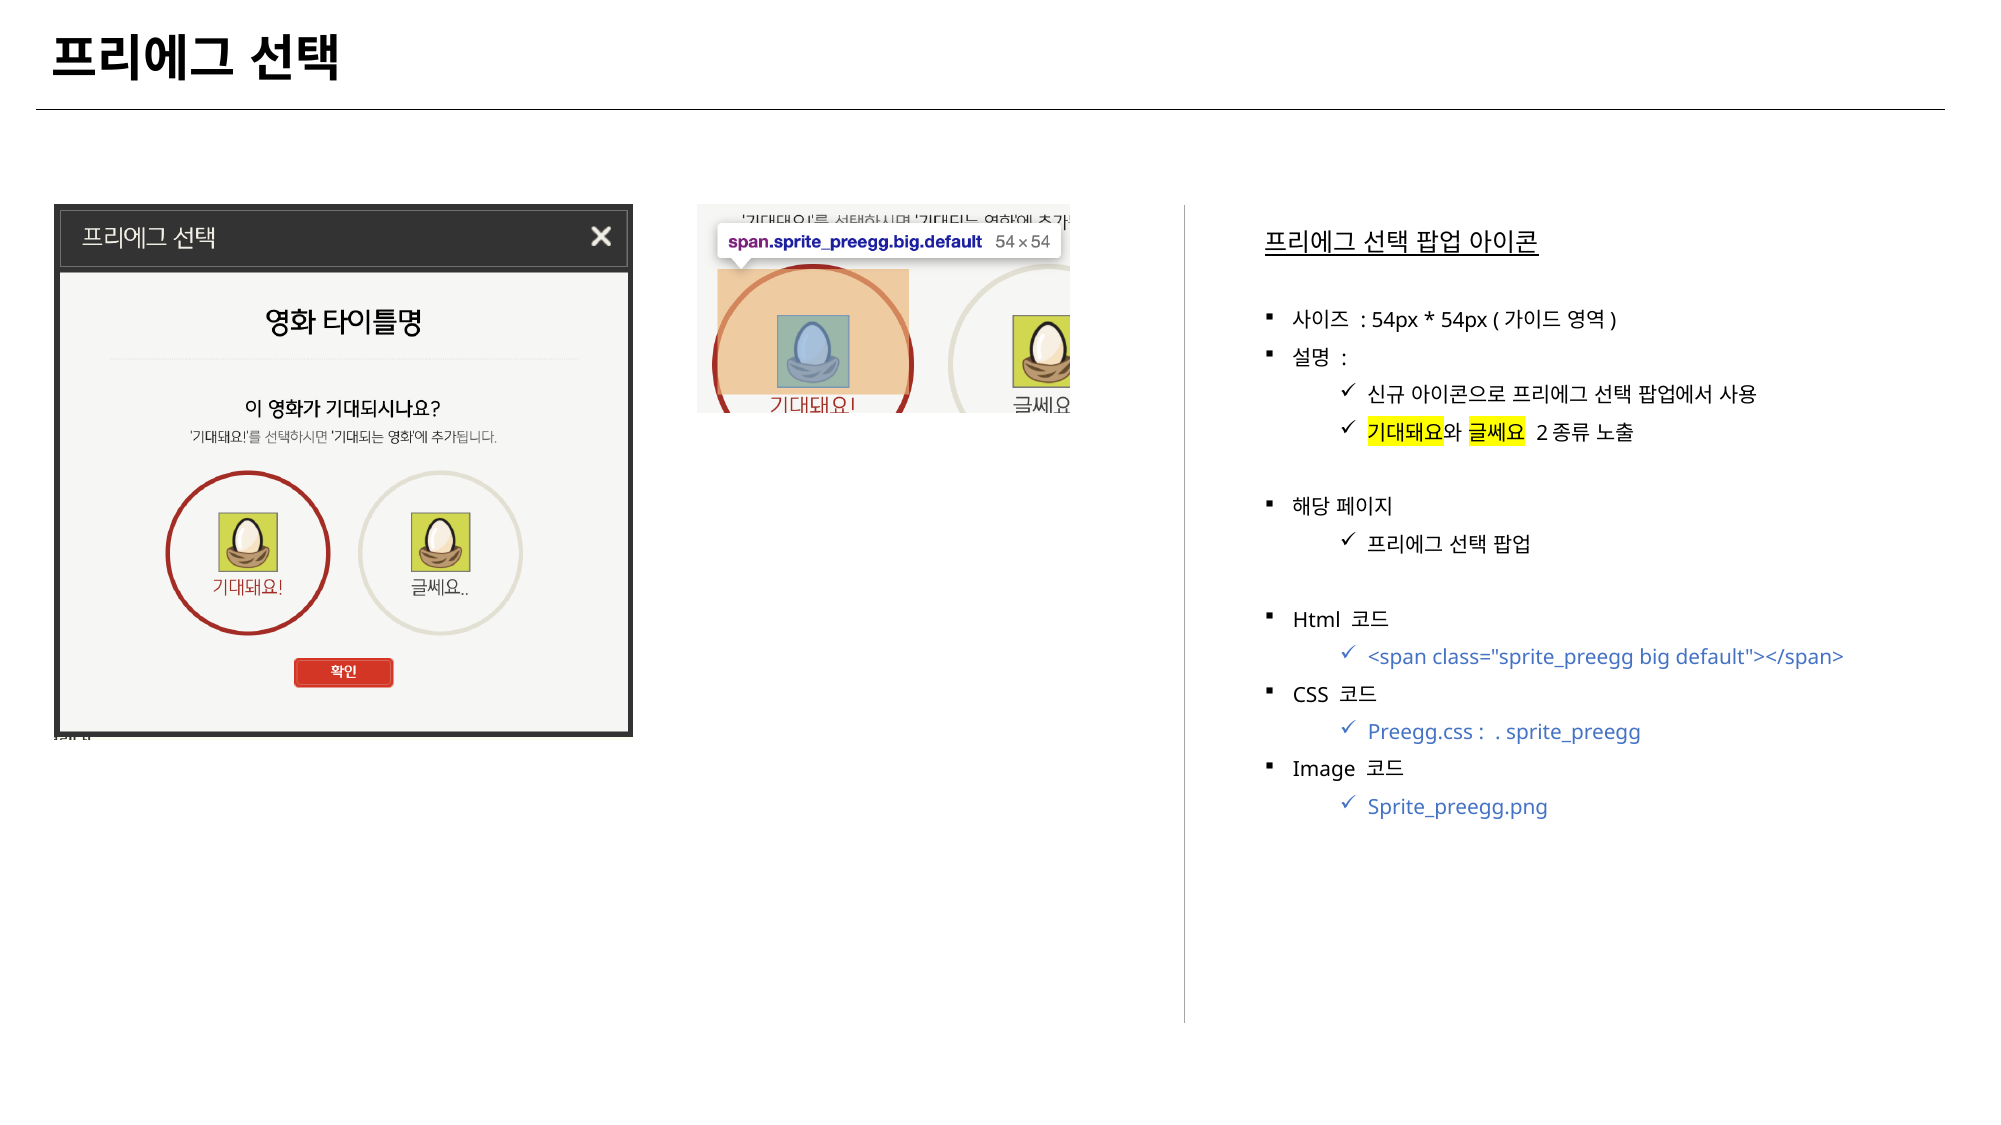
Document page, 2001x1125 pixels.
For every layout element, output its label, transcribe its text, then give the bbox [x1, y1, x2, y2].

picture [697, 204, 1070, 413]
text_box 프리에그 선택 팝업 아이콘 사이즈 : 54px * 54px (가이드 영역) 설명 : 신규 아이콘으로 프리에그 선택 팝업에서 사용 기대돼요와 글쎄요 2종류 노출 해당 페이지 프리에그 선택 팝업 Html 코드 <span class="sprite_preegg big default"></span> CSS 코드 Preegg.css : . sprite_preegg Image 코드 Sprite_preegg.png [1249, 204, 1946, 864]
picture [54, 204, 633, 740]
text_box 프리에그 선택 [36, 18, 1512, 94]
